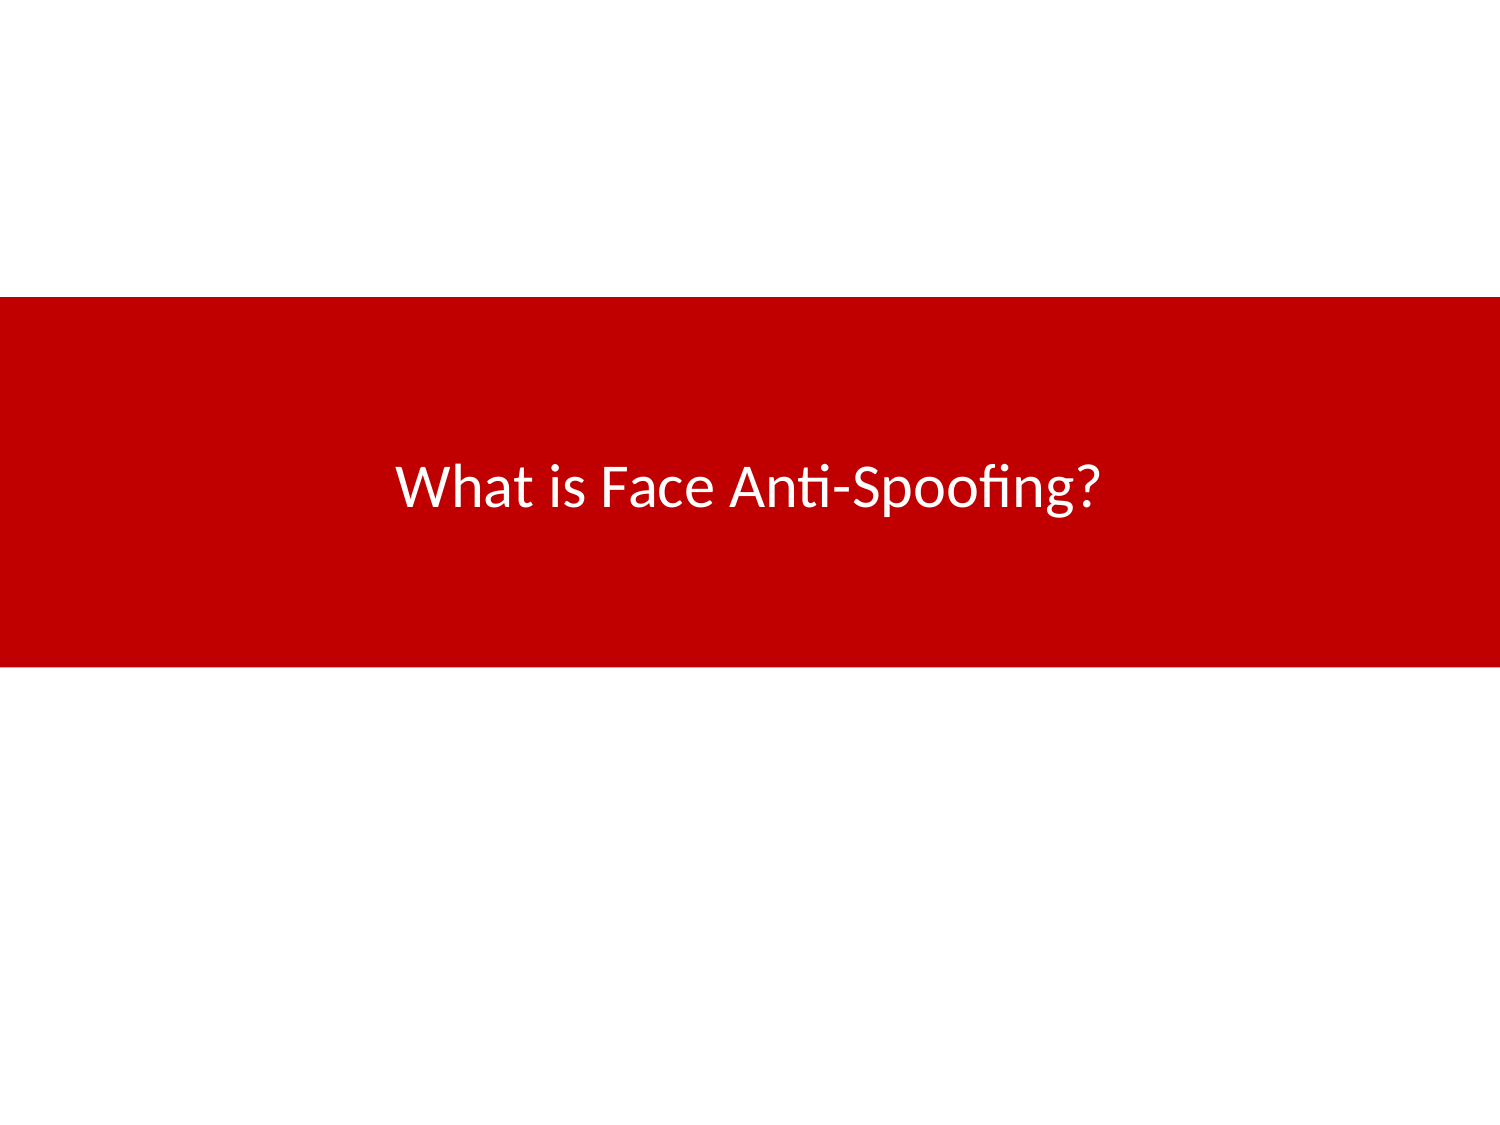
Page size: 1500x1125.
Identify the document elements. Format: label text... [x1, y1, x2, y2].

text_box What is Face Anti-Spooﬁng? [0, 296, 1500, 668]
